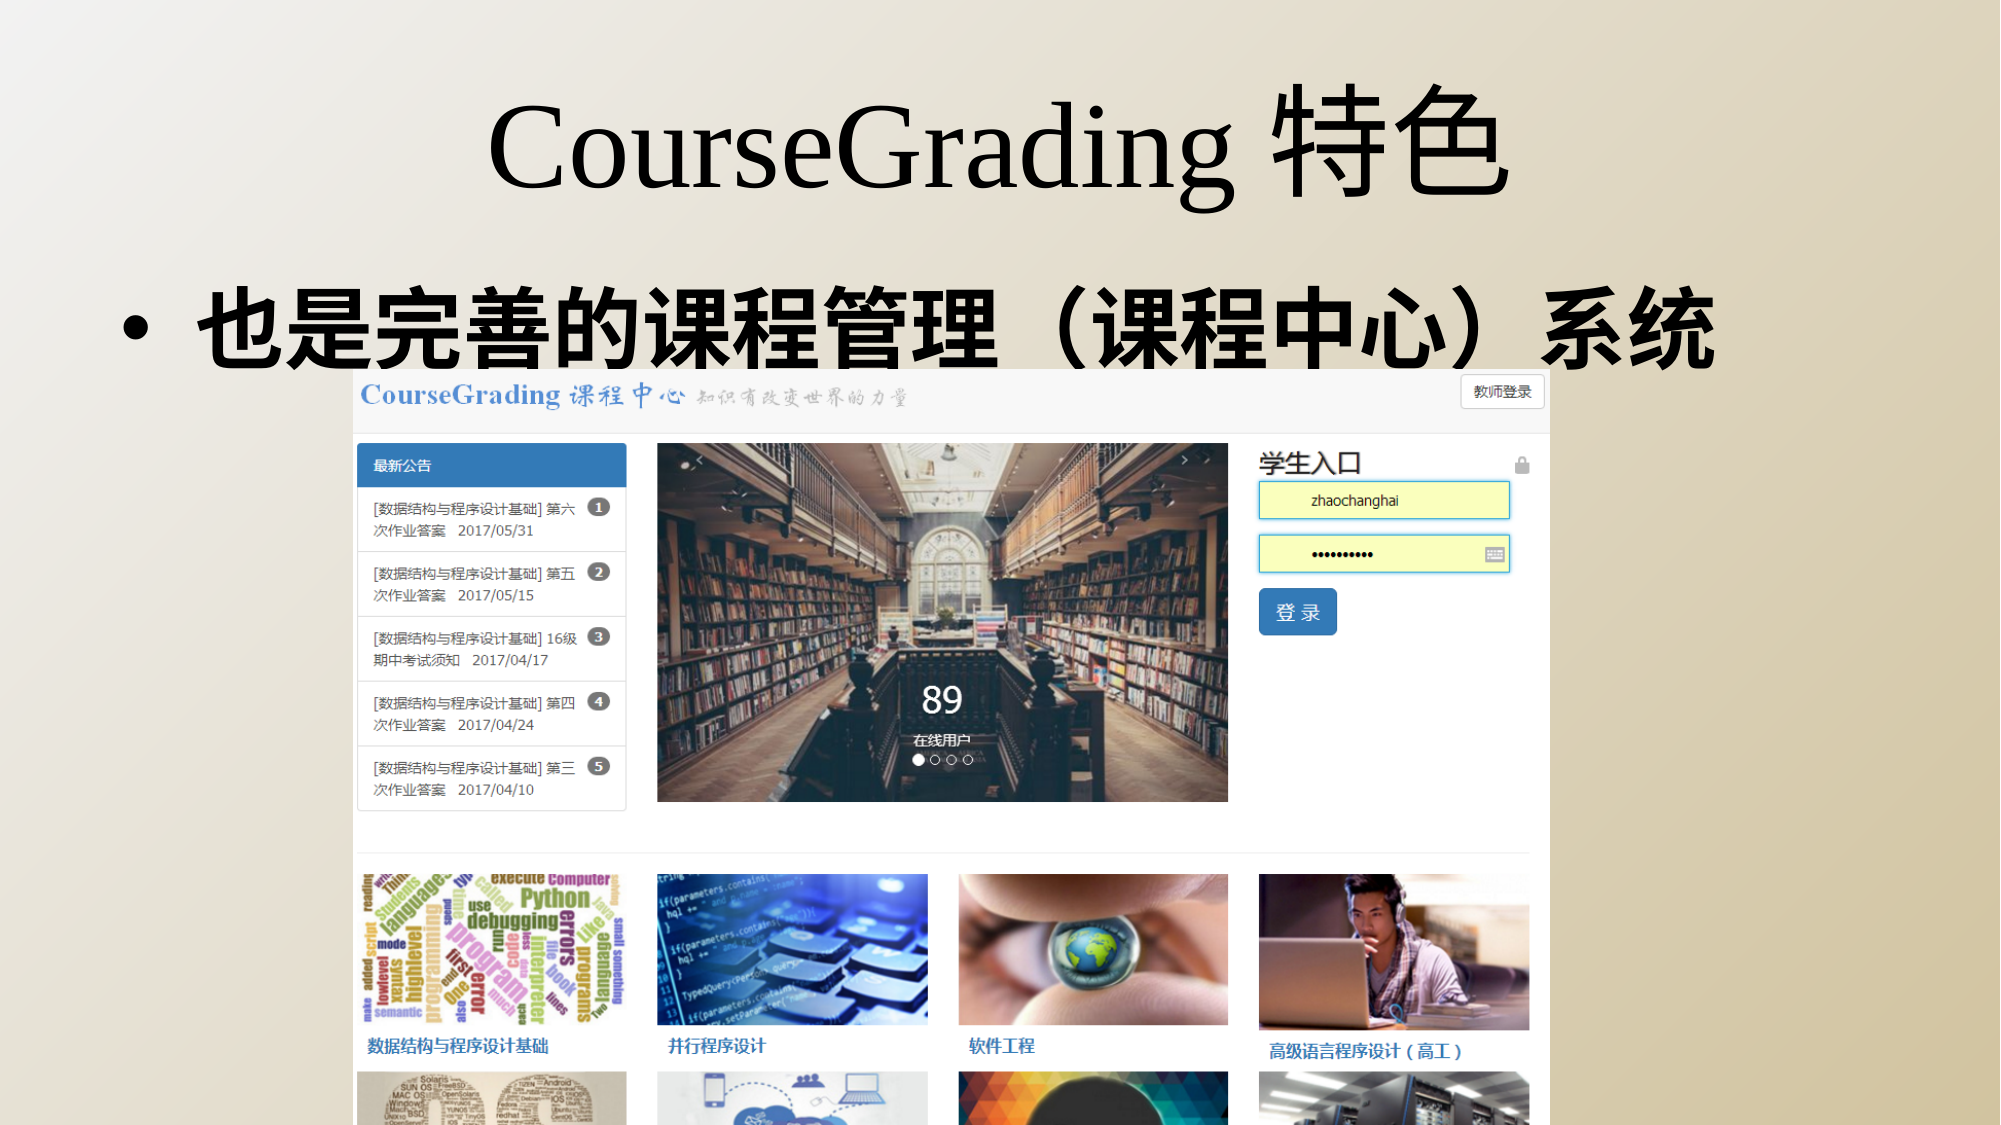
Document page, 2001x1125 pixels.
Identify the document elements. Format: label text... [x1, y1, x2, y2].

title CourseGrading特色 [99, 45, 1900, 233]
picture [353, 369, 1551, 1125]
list 也是完善的课程管理（课程中心）系统 [99, 262, 1900, 1005]
